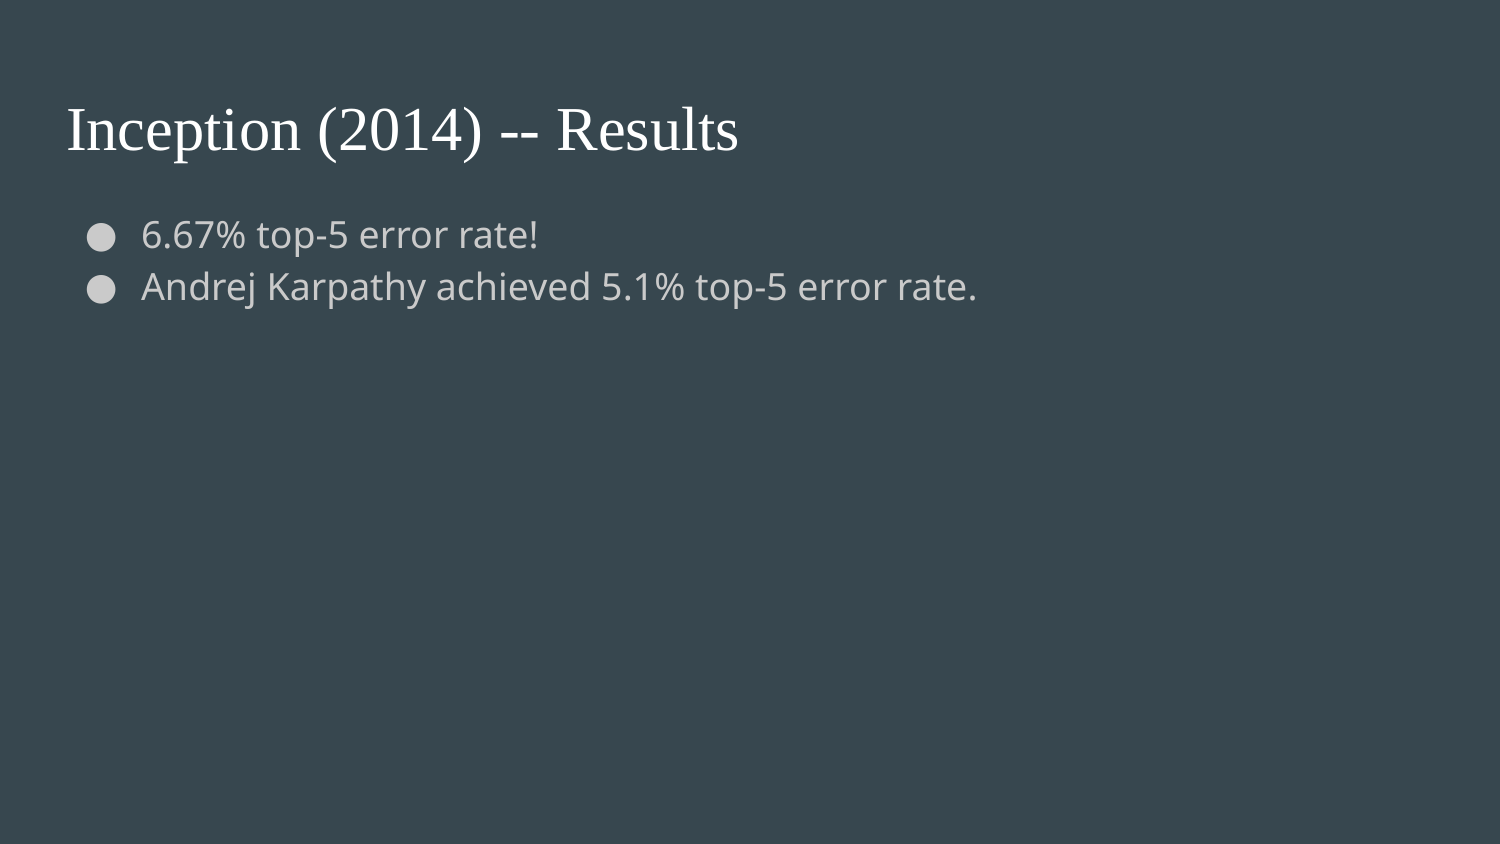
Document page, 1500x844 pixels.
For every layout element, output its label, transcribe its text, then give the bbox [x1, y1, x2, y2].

list 6.67% top-5 error rate! Andrej Karpathy achieved 5.1% top-5 error rate. [51, 189, 1449, 750]
title Inception (2014) -- Results [51, 72, 1449, 167]
